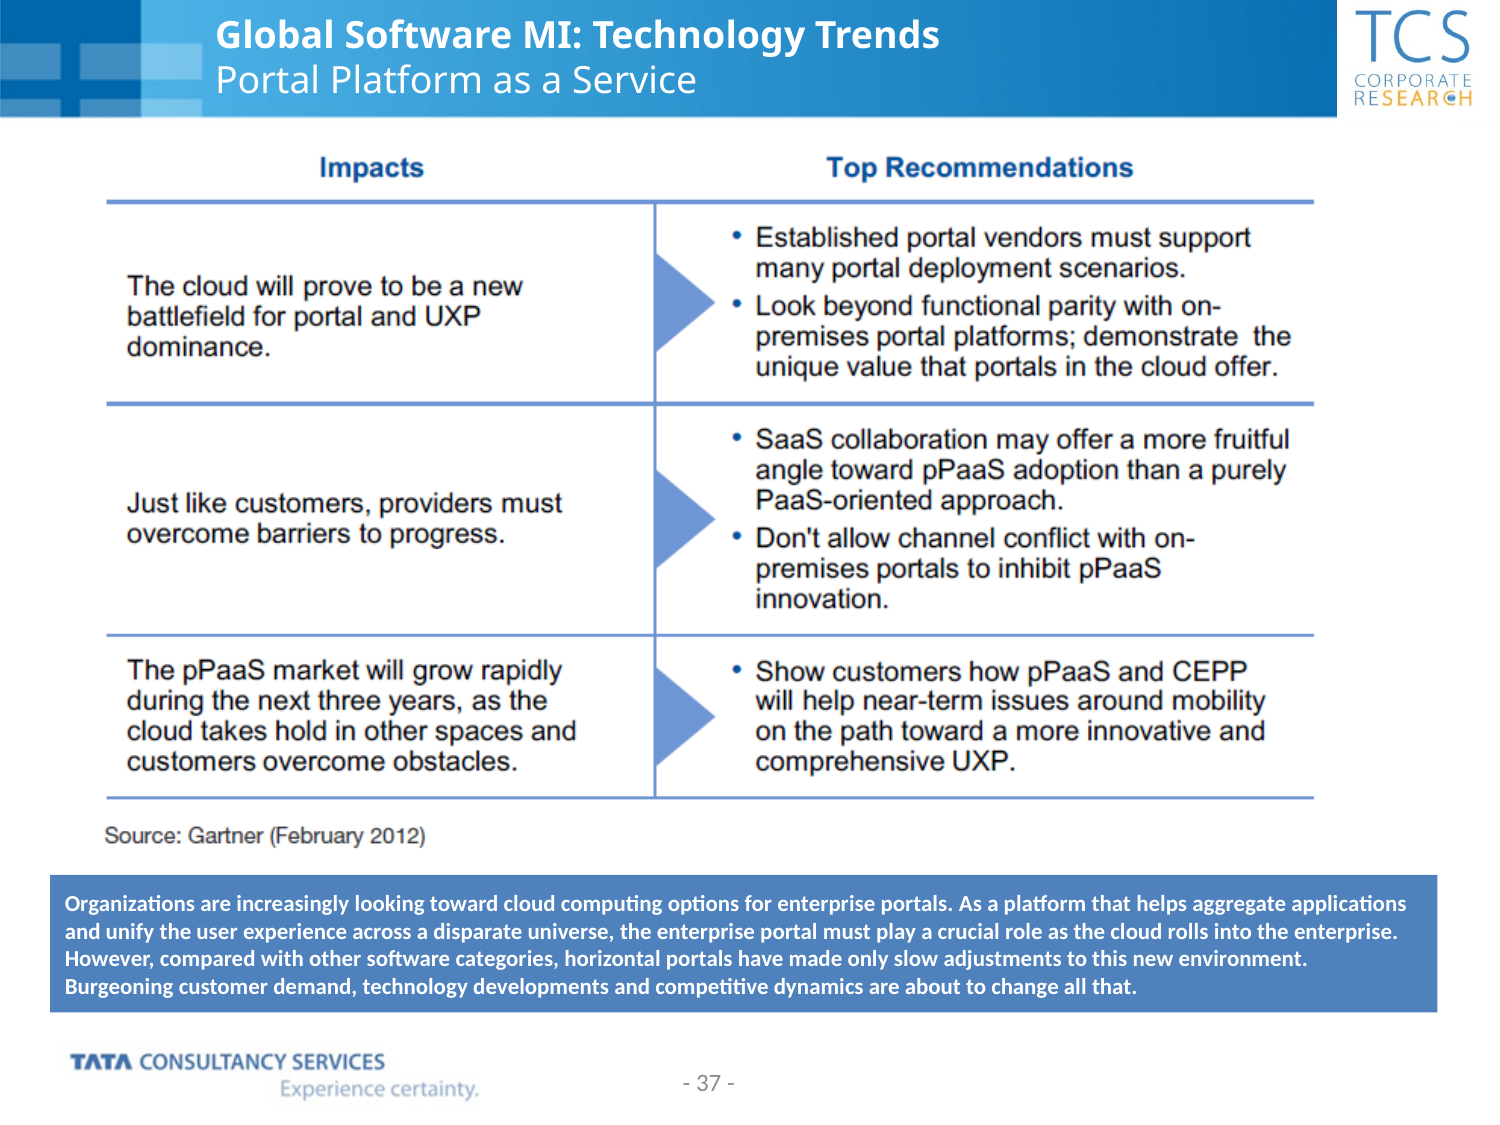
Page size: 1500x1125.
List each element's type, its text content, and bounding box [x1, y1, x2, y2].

text_box Organizations are increasingly looking toward cloud computing options for enterprise portals. As a platform that helps aggregate applications and unify the user experience across a disparate universe, the enterprise portal must play a crucial role as the cloud rolls into the enterprise. However, compared with other software categories, horizontal portals have made only slow adjustments to this new environment. Burgeoning customer demand, technology developments and competitive dynamics are about to change all that. [48, 873, 1440, 1014]
picture [0, 0, 1500, 1124]
title Global Software MI: Technology Trends Portal Platform as a Service [199, 0, 1436, 113]
text_box - 37 - [650, 1062, 750, 1100]
